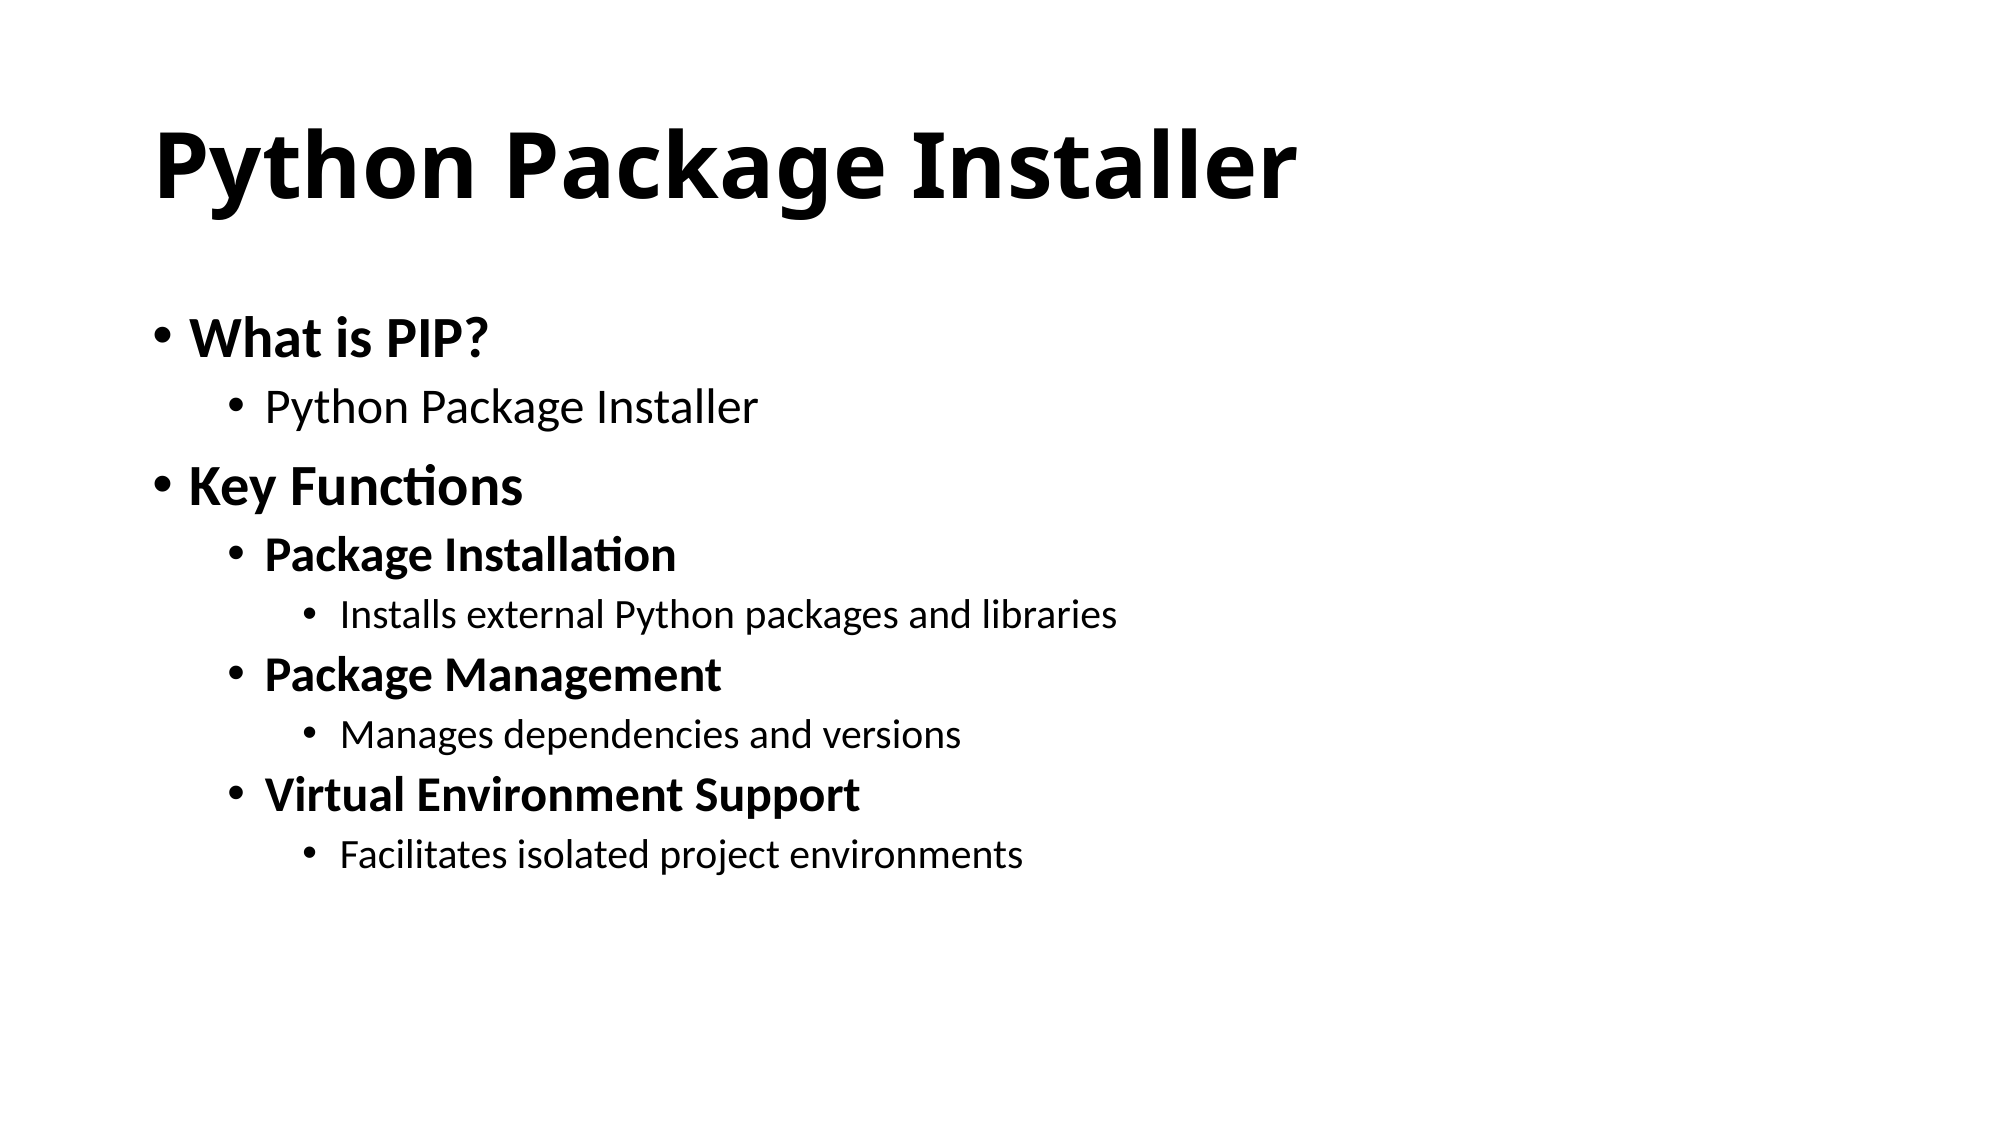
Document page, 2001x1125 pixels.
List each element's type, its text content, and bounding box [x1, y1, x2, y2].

title Python Package Installer [137, 59, 1863, 278]
text_box What is PIP? Python Package Installer Key Functions Package Installation Installs external Python packages and libraries Package Management Manages dependencies and versions Virtual Environment Support Facilitates isolated project environments [137, 299, 1921, 1014]
